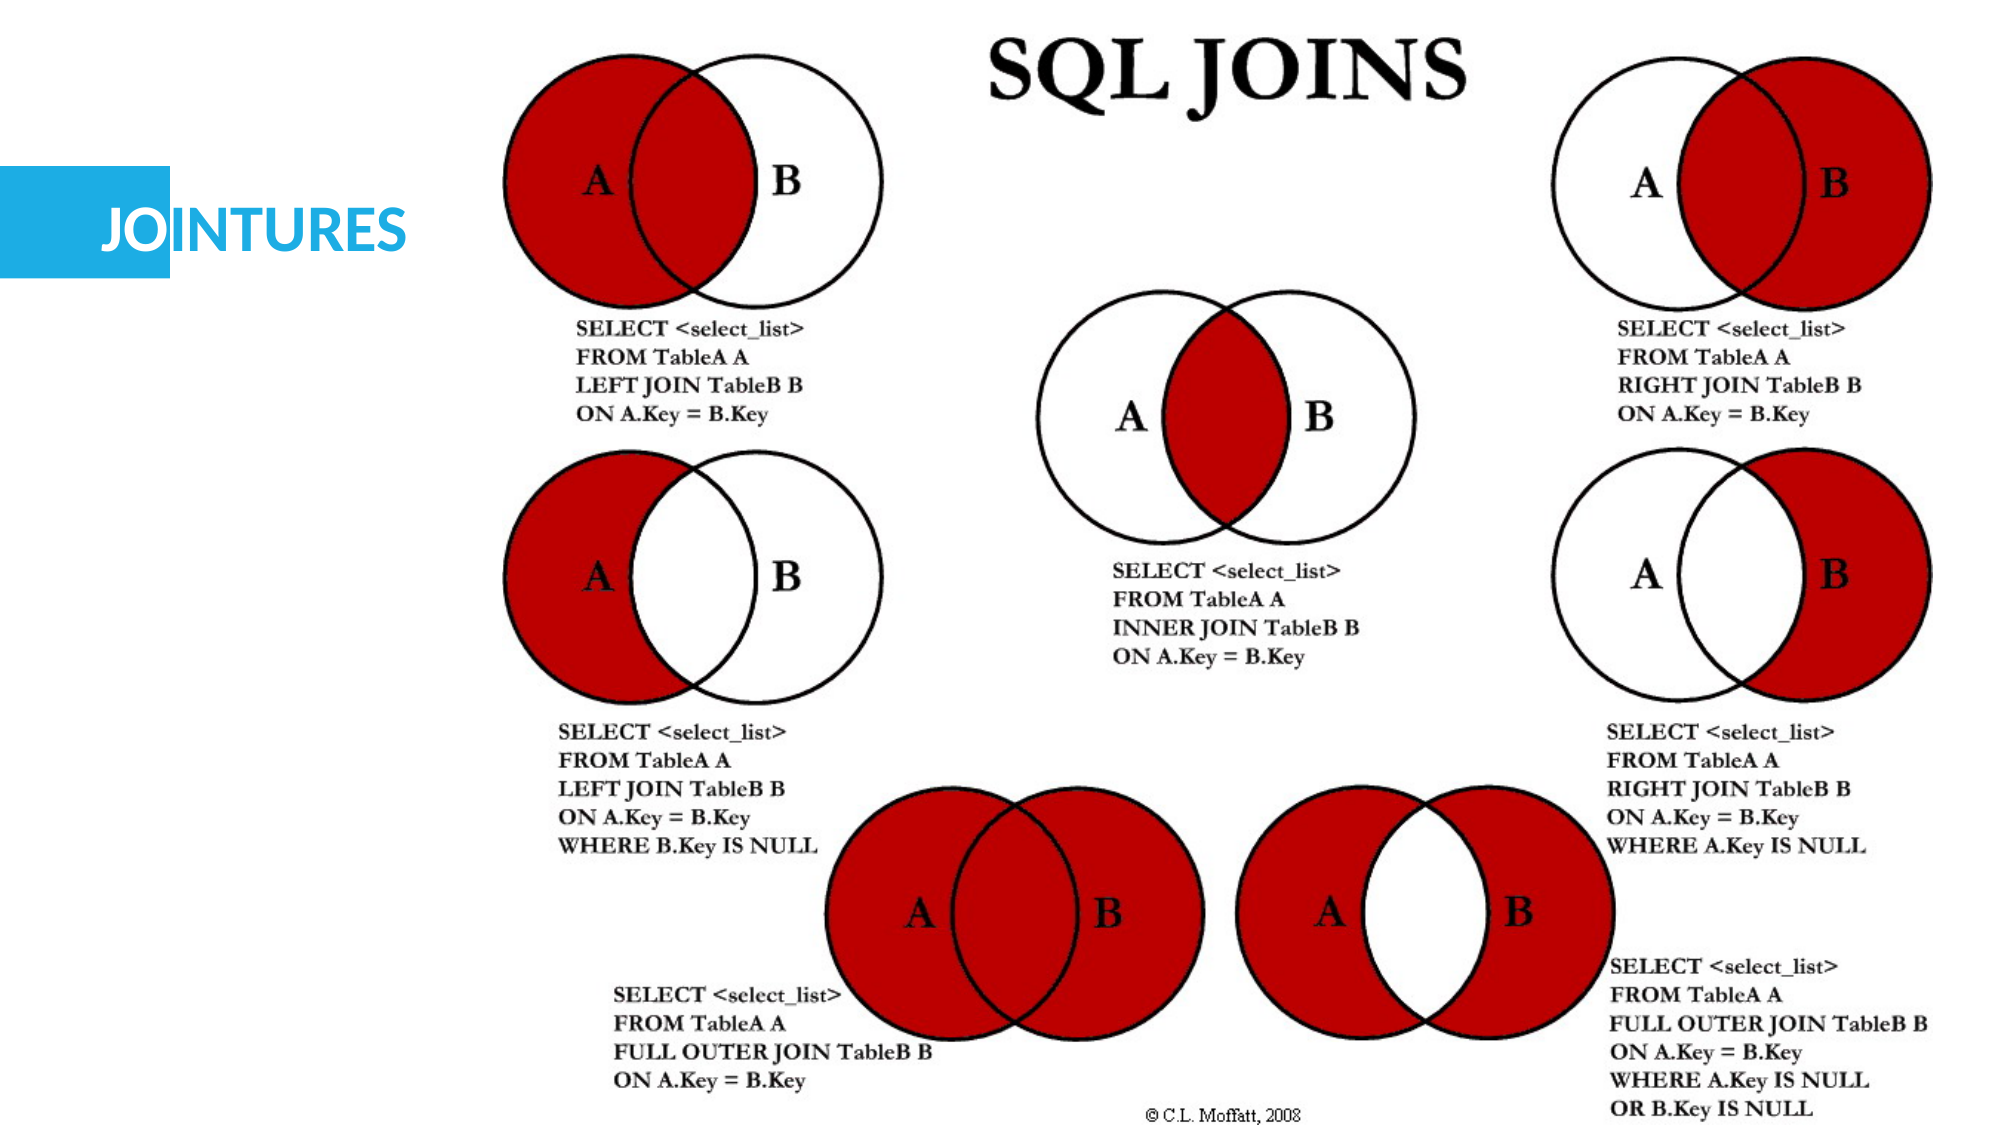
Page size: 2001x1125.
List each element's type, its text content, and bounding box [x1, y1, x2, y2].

text_box jointures [86, 164, 452, 286]
picture [501, 0, 1933, 1125]
